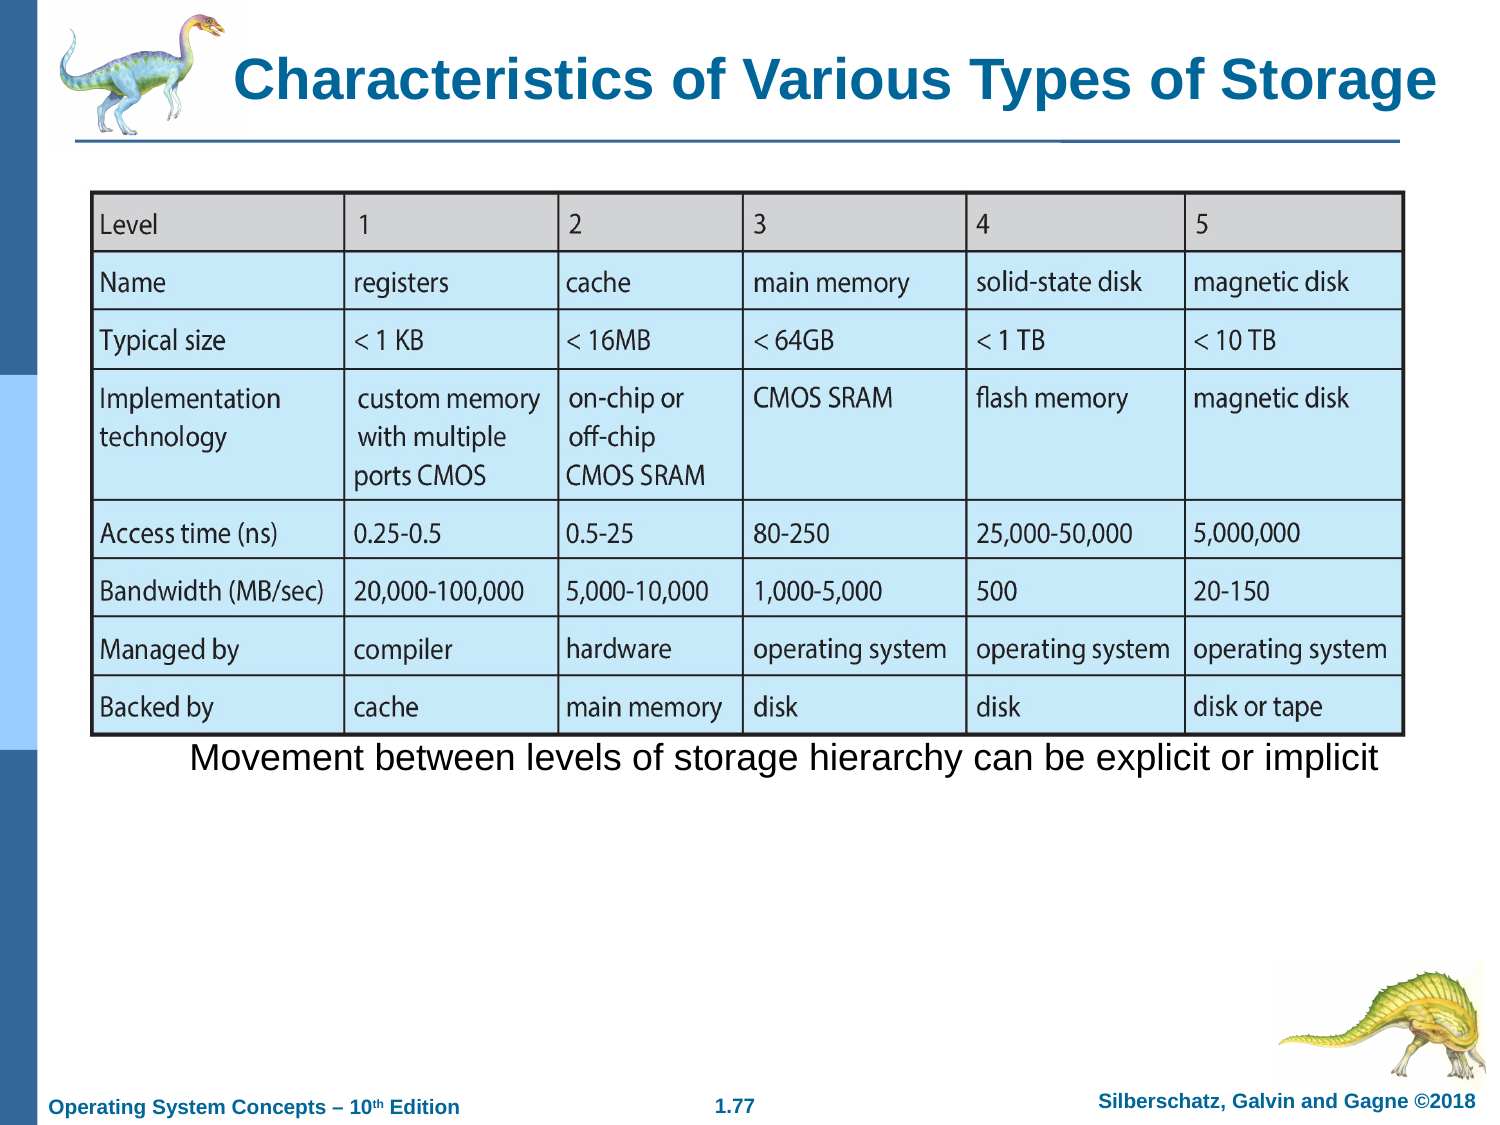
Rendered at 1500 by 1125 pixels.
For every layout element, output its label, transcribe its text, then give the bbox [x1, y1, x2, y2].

list Movement between levels of storage hierarchy can be explicit or implicit [132, 749, 1397, 944]
title Characteristics of Various Types of Storage [136, 23, 1500, 119]
picture [85, 186, 1408, 742]
picture [1275, 959, 1486, 1090]
picture [46, 0, 243, 149]
